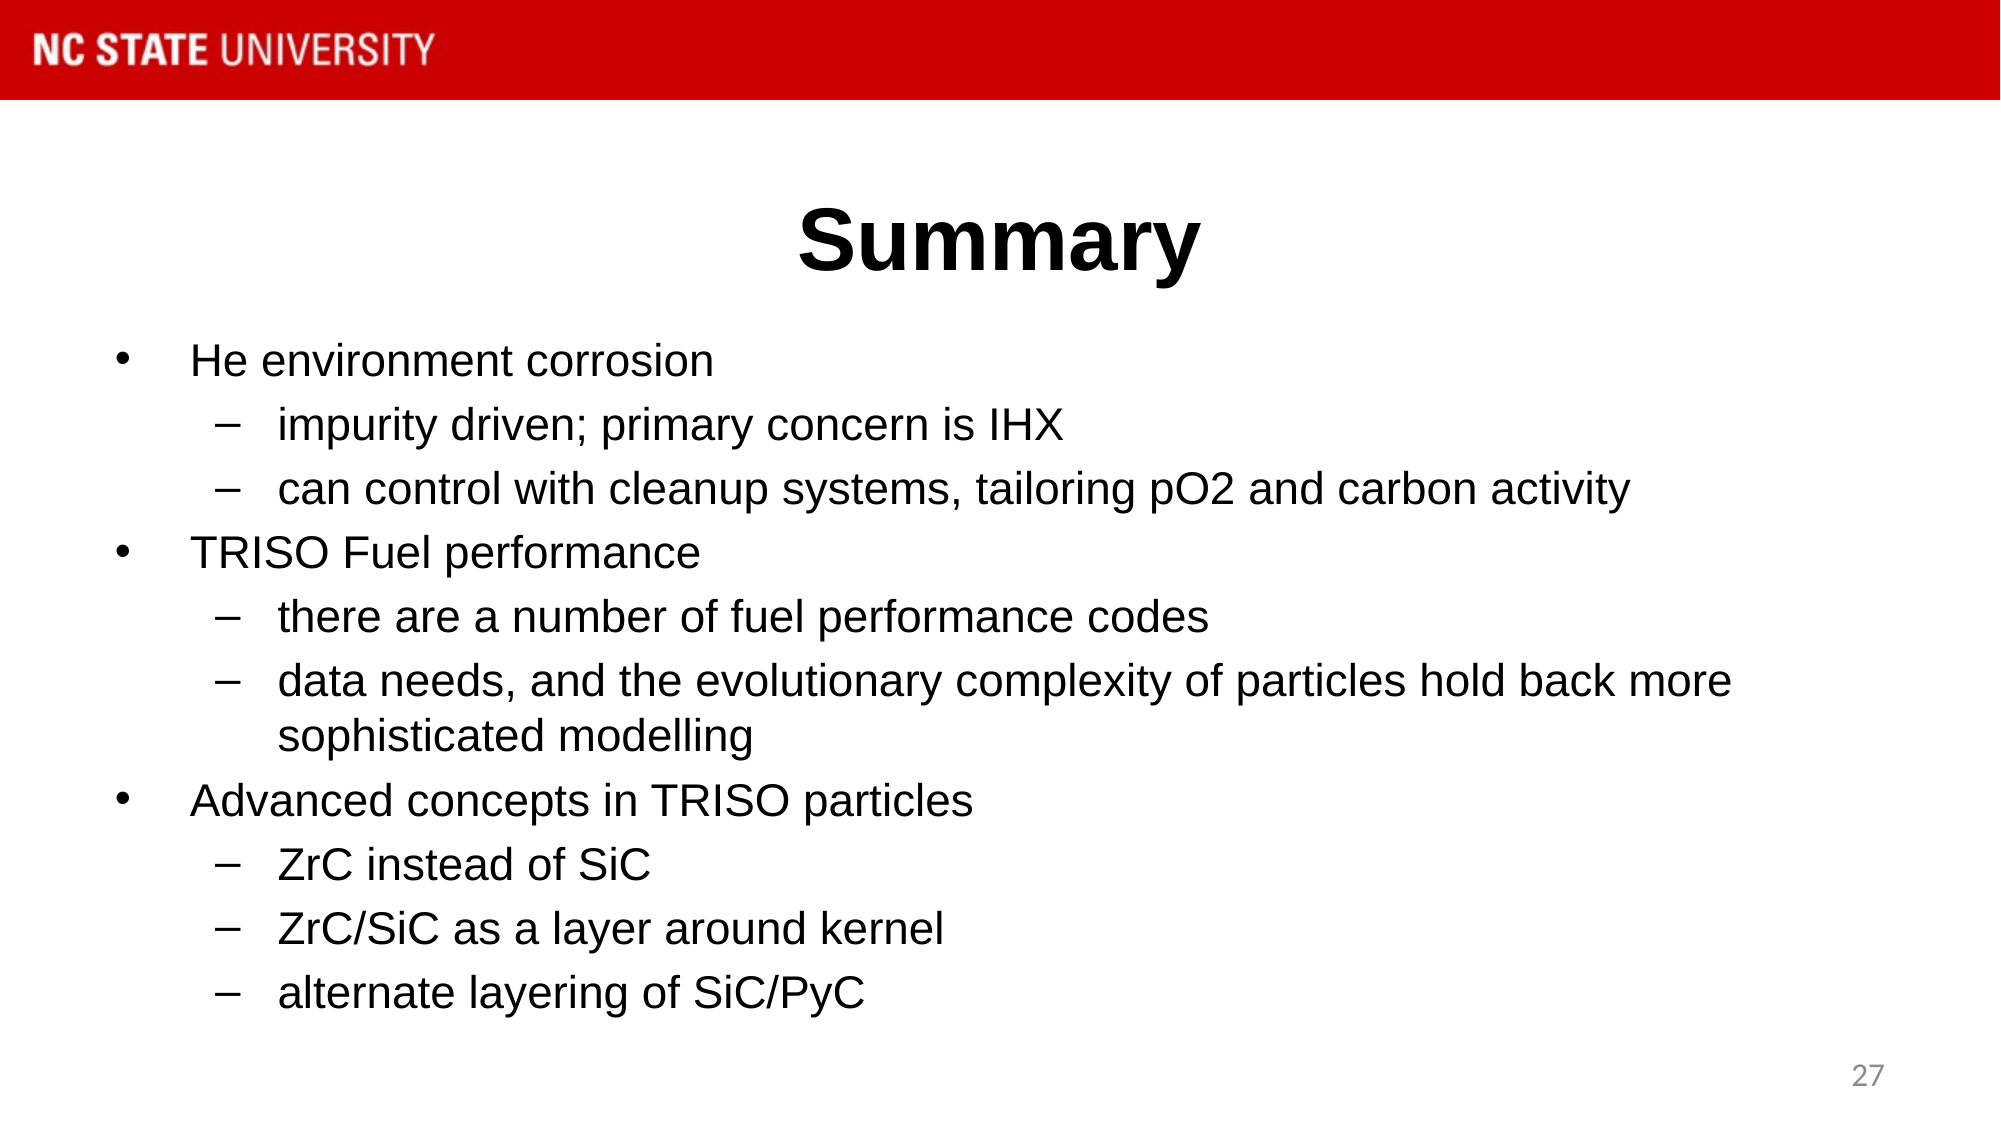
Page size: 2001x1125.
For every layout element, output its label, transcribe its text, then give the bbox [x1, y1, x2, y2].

slide_number 27 [1433, 1042, 1900, 1103]
picture [0, 0, 2001, 100]
title Summary [99, 147, 1900, 322]
list He environment corrosion impurity driven; primary concern is IHX can control with cleanup systems, tailoring pO2 and carbon activity TRISO Fuel performance there are a number of fuel performance codes data needs, and the evolutionary complexity of particles hold back more sophisticated modelling Advanced concepts in TRISO particles ZrC instead of SiC ZrC/SiC as a layer around kernel alternate layering of SiC/PyC [99, 322, 1900, 1005]
